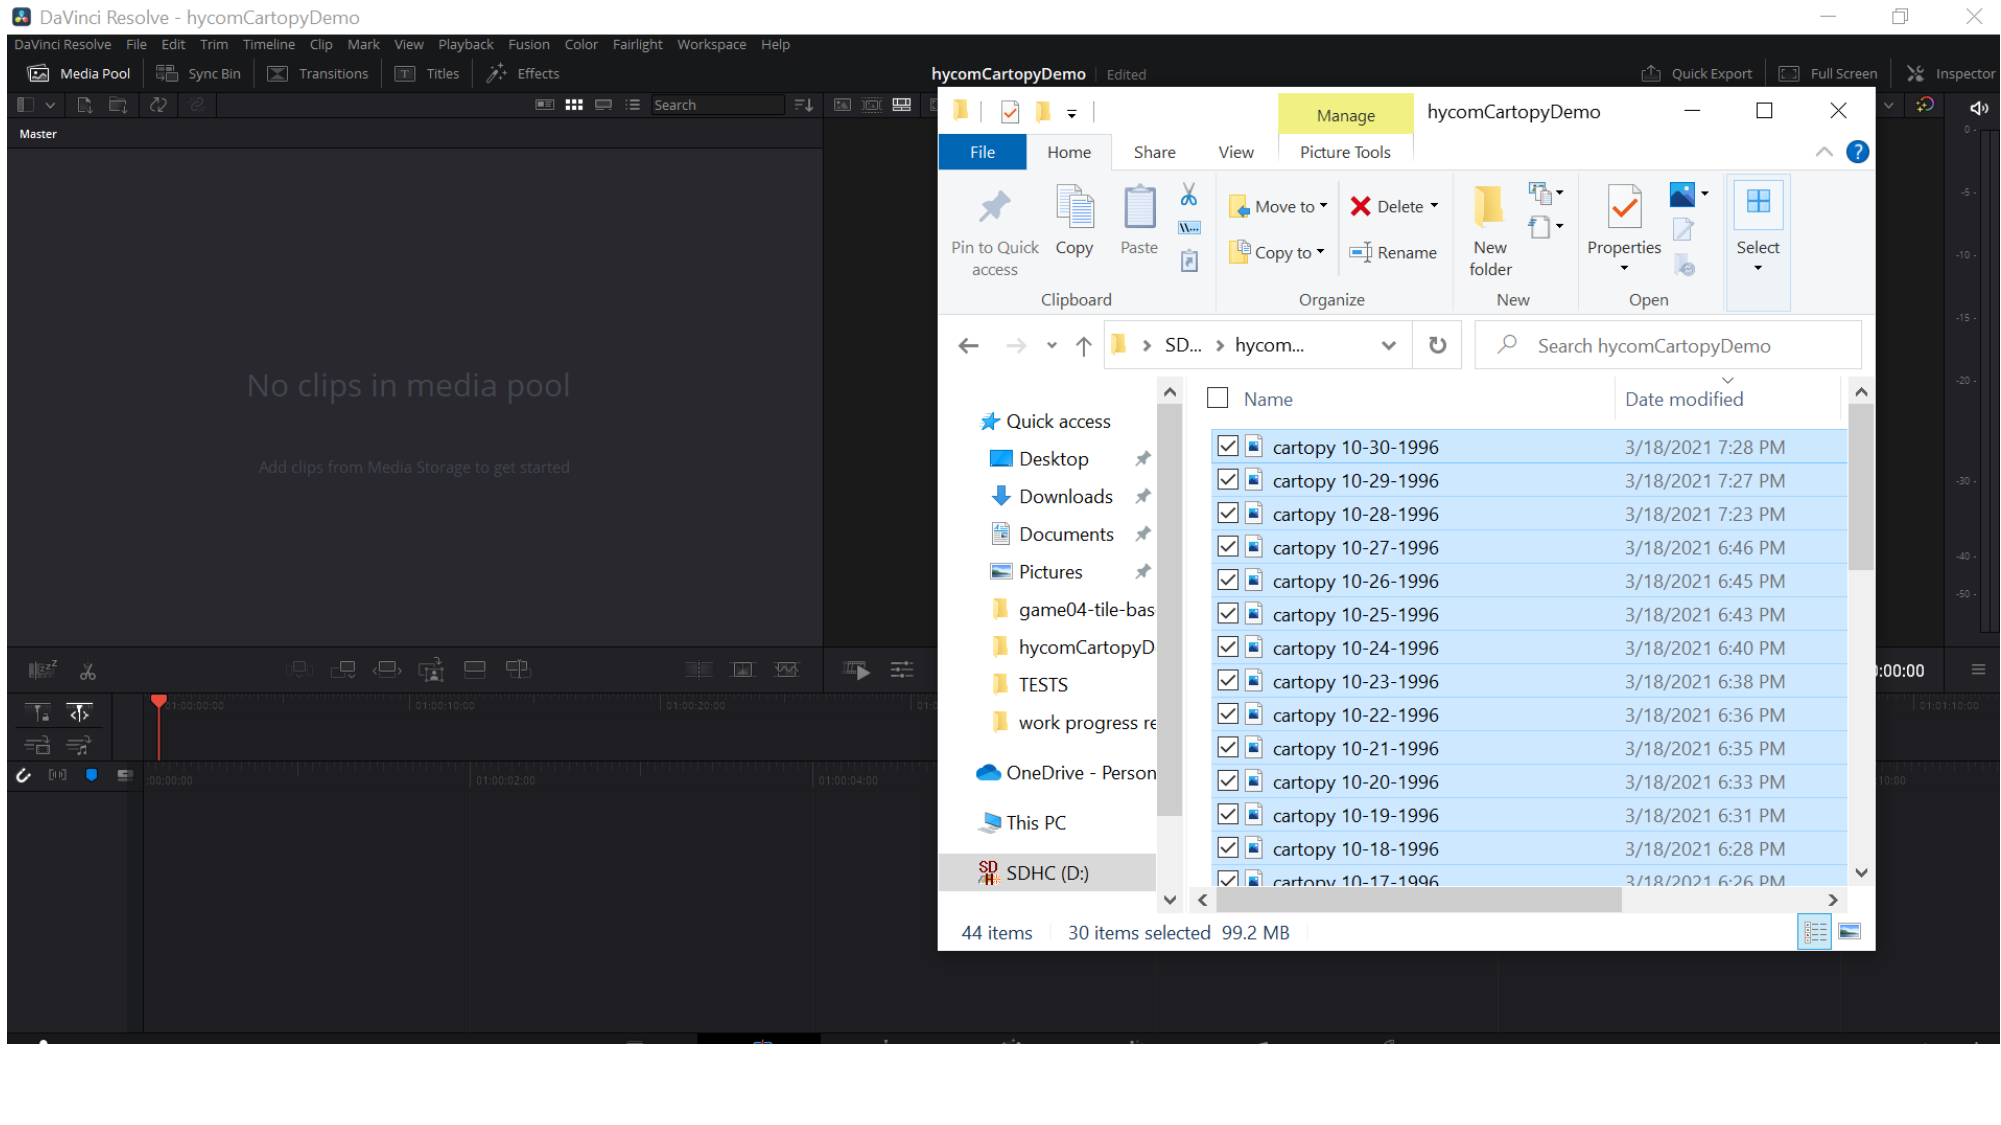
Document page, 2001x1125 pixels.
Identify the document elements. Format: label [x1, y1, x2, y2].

list [7, 0, 2000, 1044]
